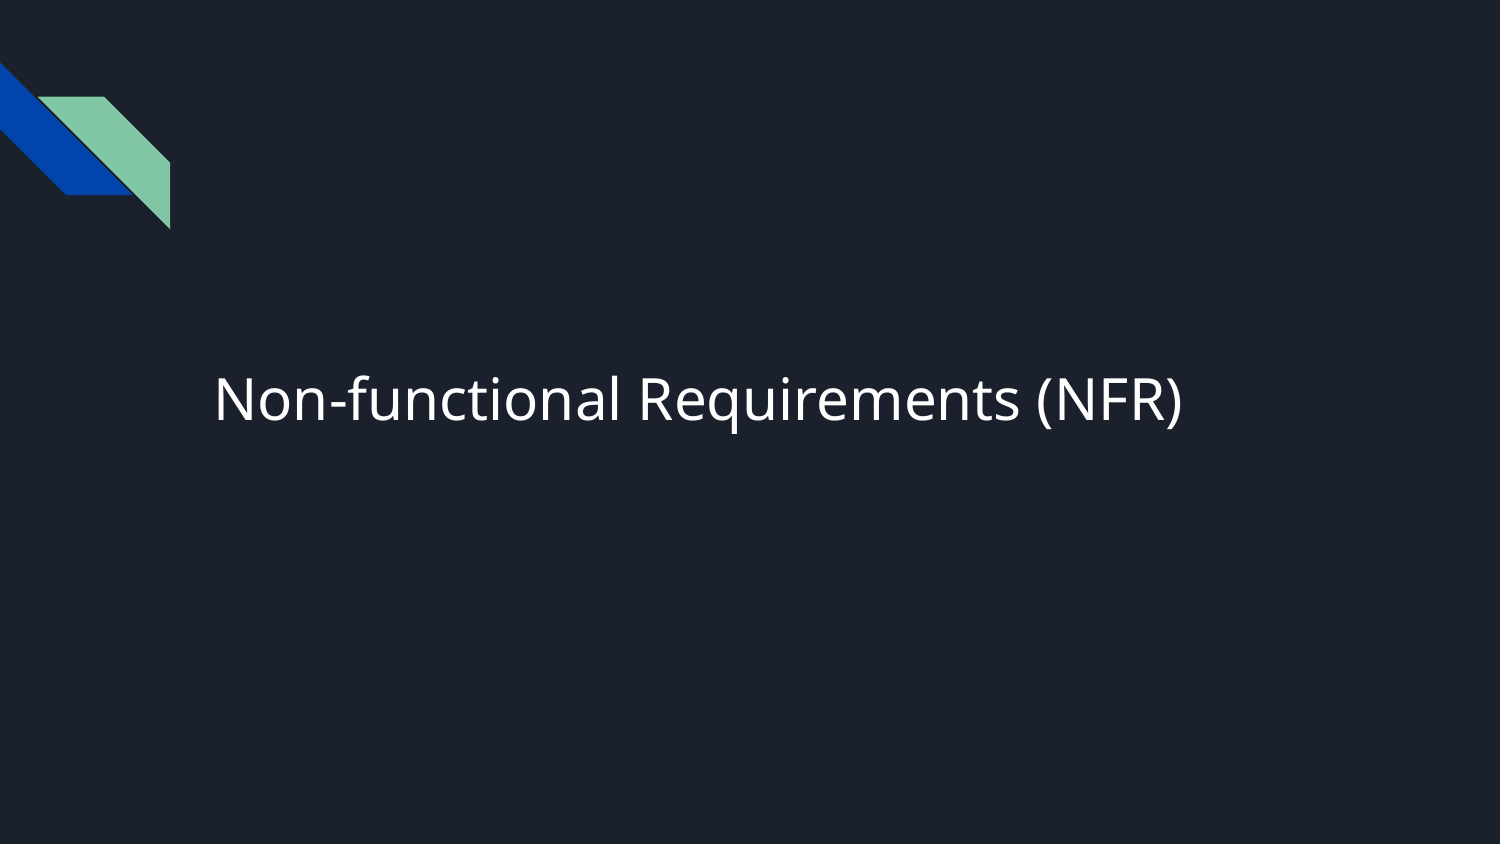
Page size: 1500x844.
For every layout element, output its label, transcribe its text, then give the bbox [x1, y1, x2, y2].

title Non-functional Requirements (NFR) [198, 346, 1354, 497]
